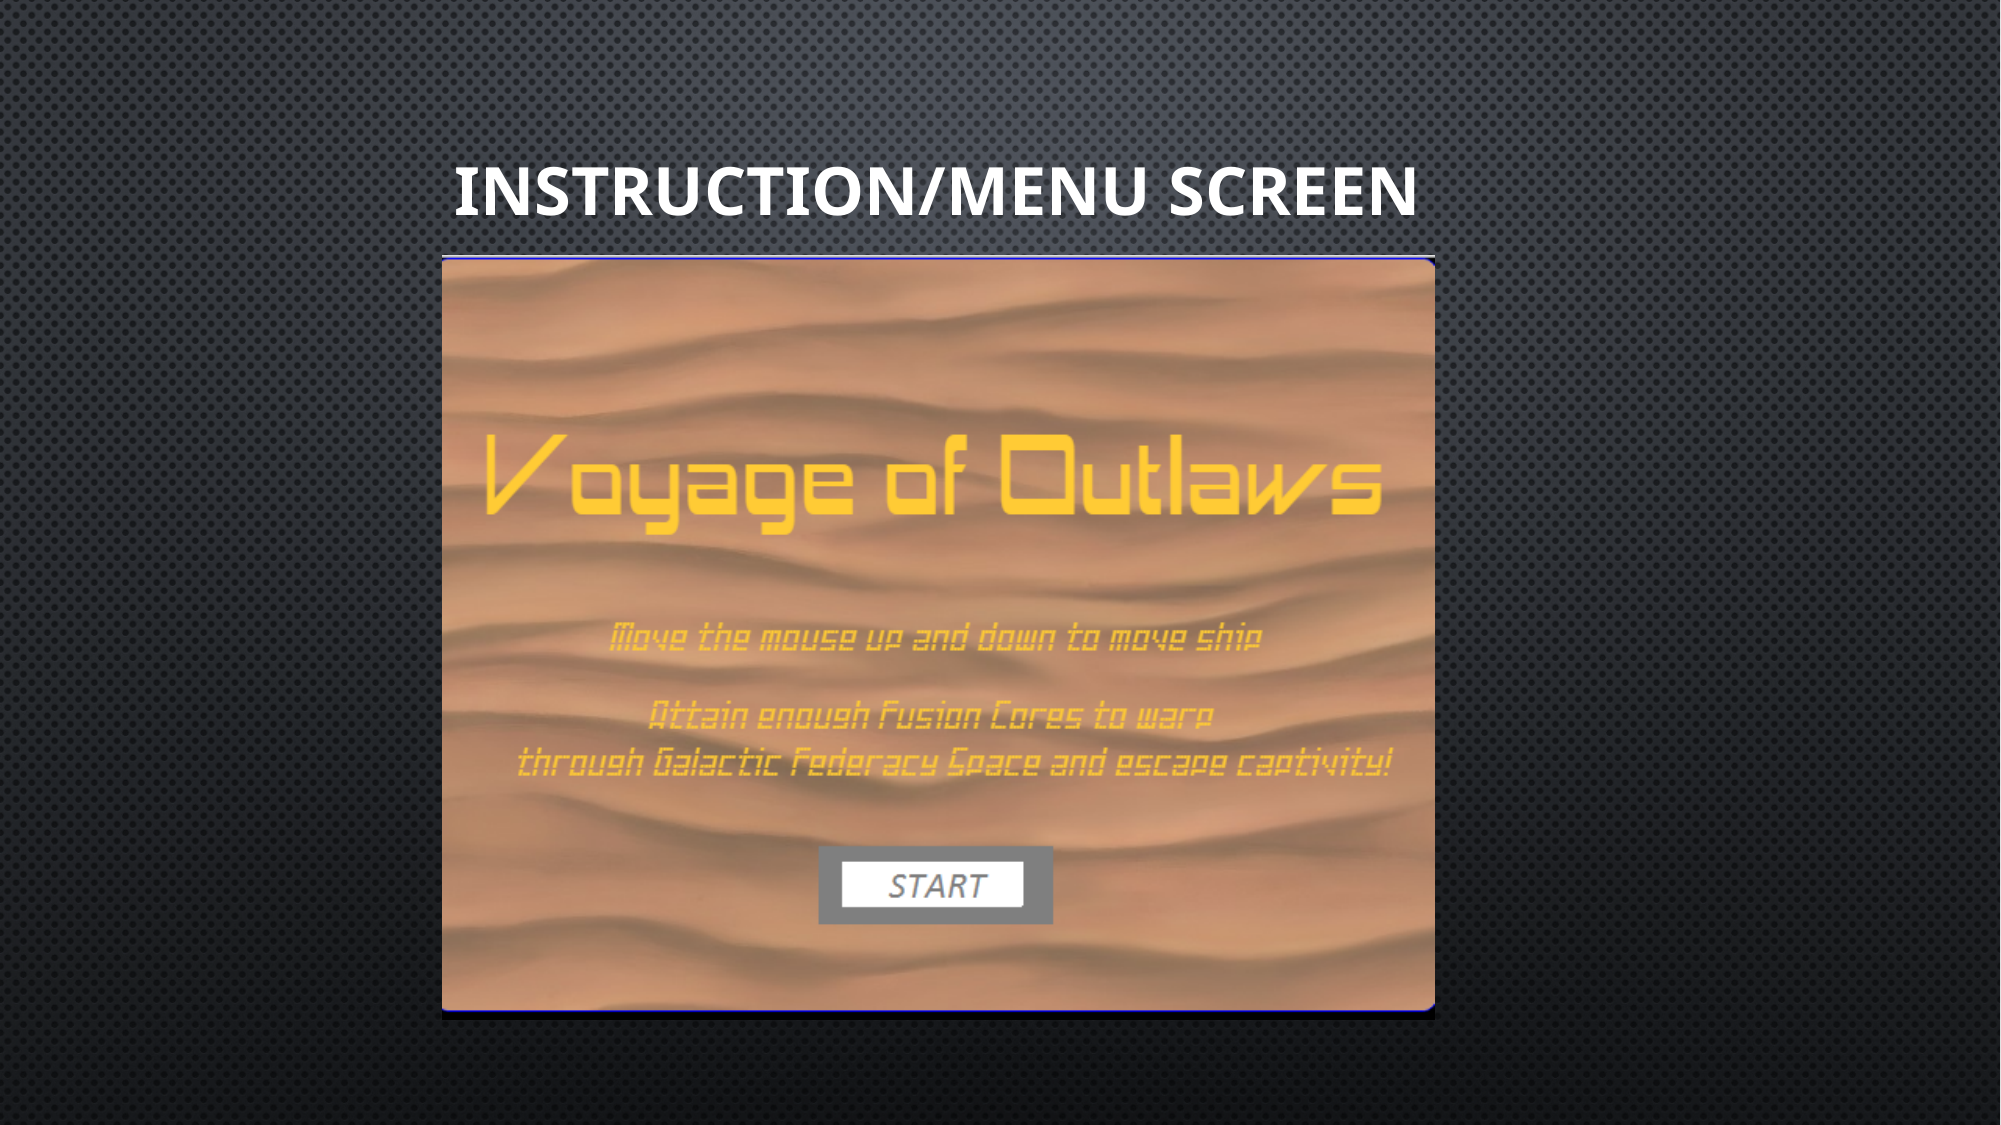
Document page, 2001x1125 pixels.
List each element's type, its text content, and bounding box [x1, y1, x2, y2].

picture [441, 255, 1435, 1020]
title Instruction/Menu Screen [106, 74, 1771, 304]
